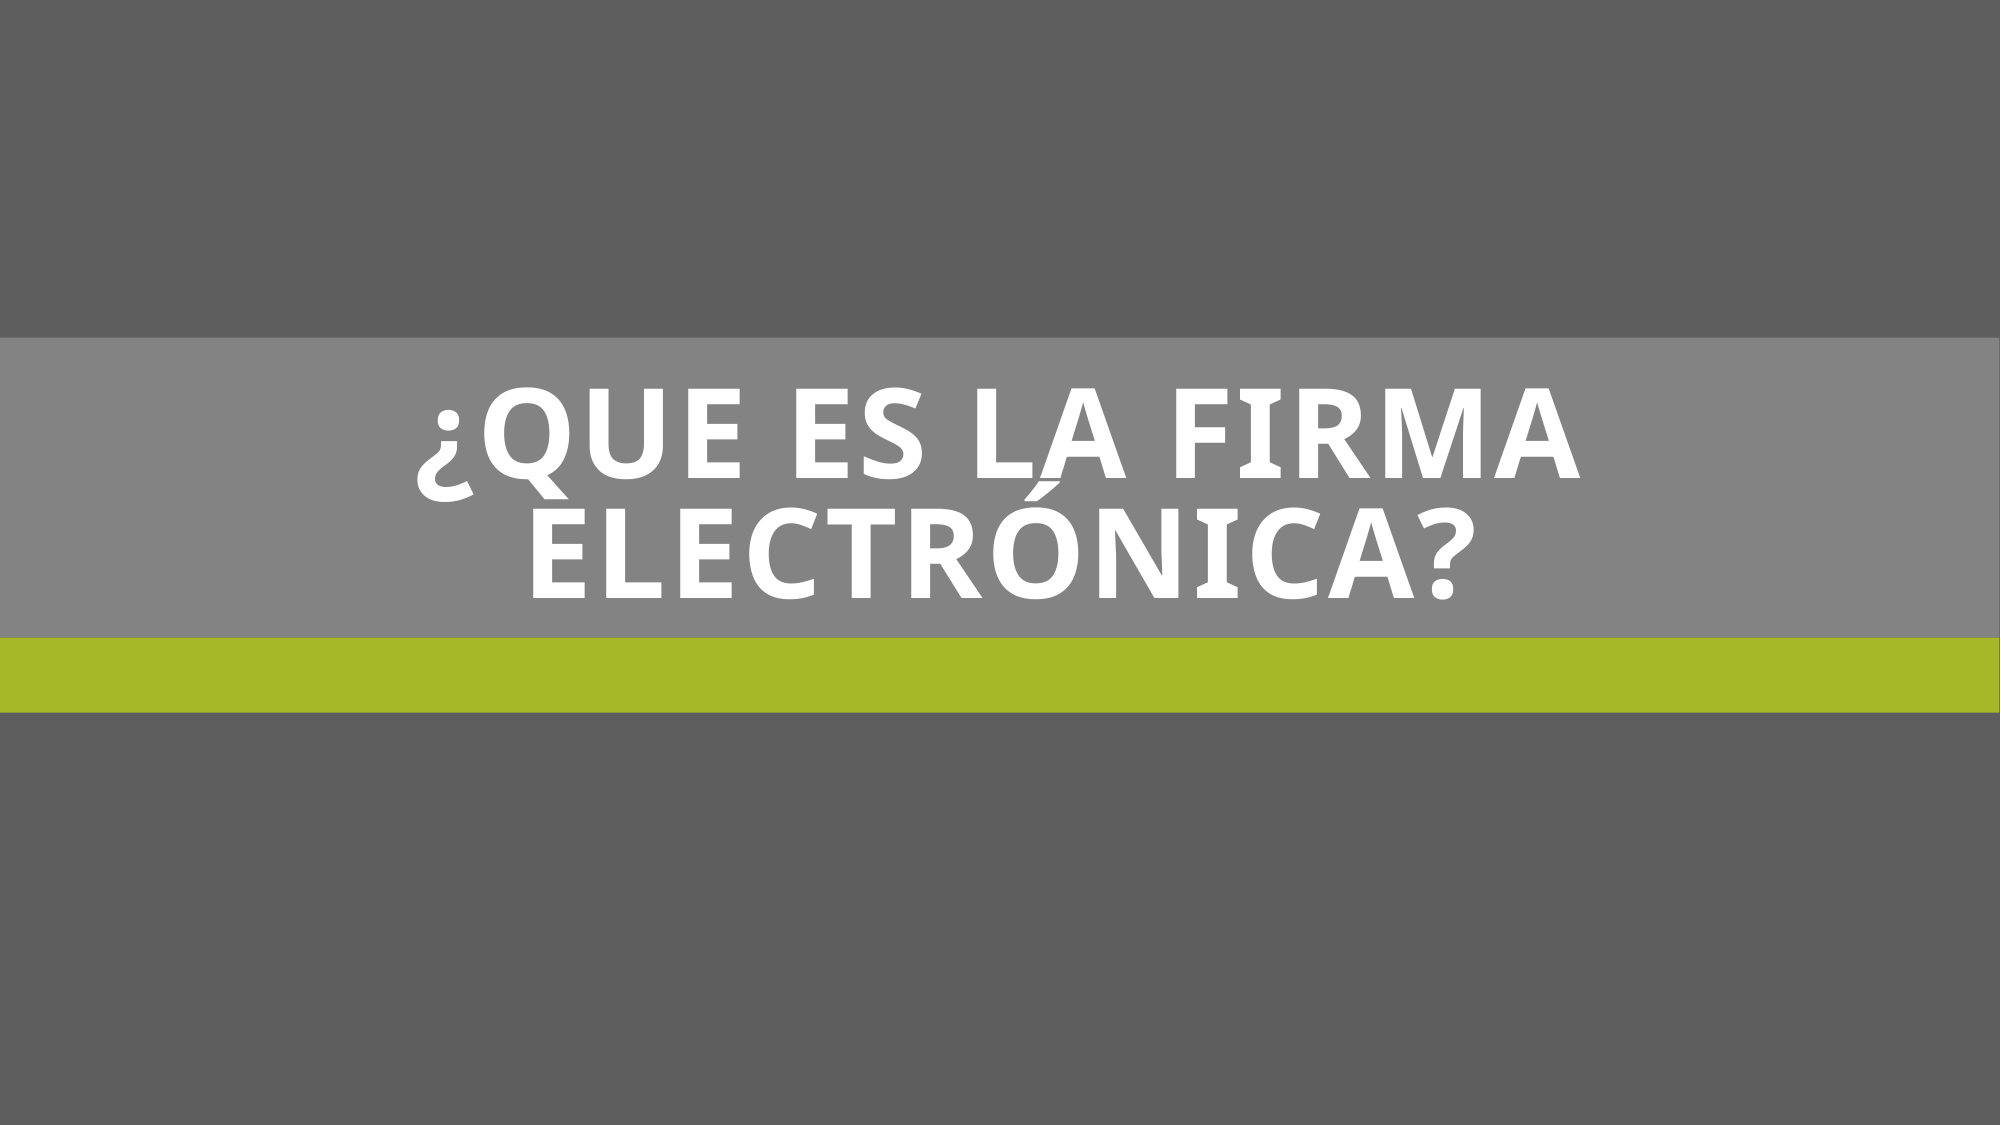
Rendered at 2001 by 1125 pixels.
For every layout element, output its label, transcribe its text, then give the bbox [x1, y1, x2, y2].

title ¿Que es la firma electrónica? [78, 360, 1923, 645]
